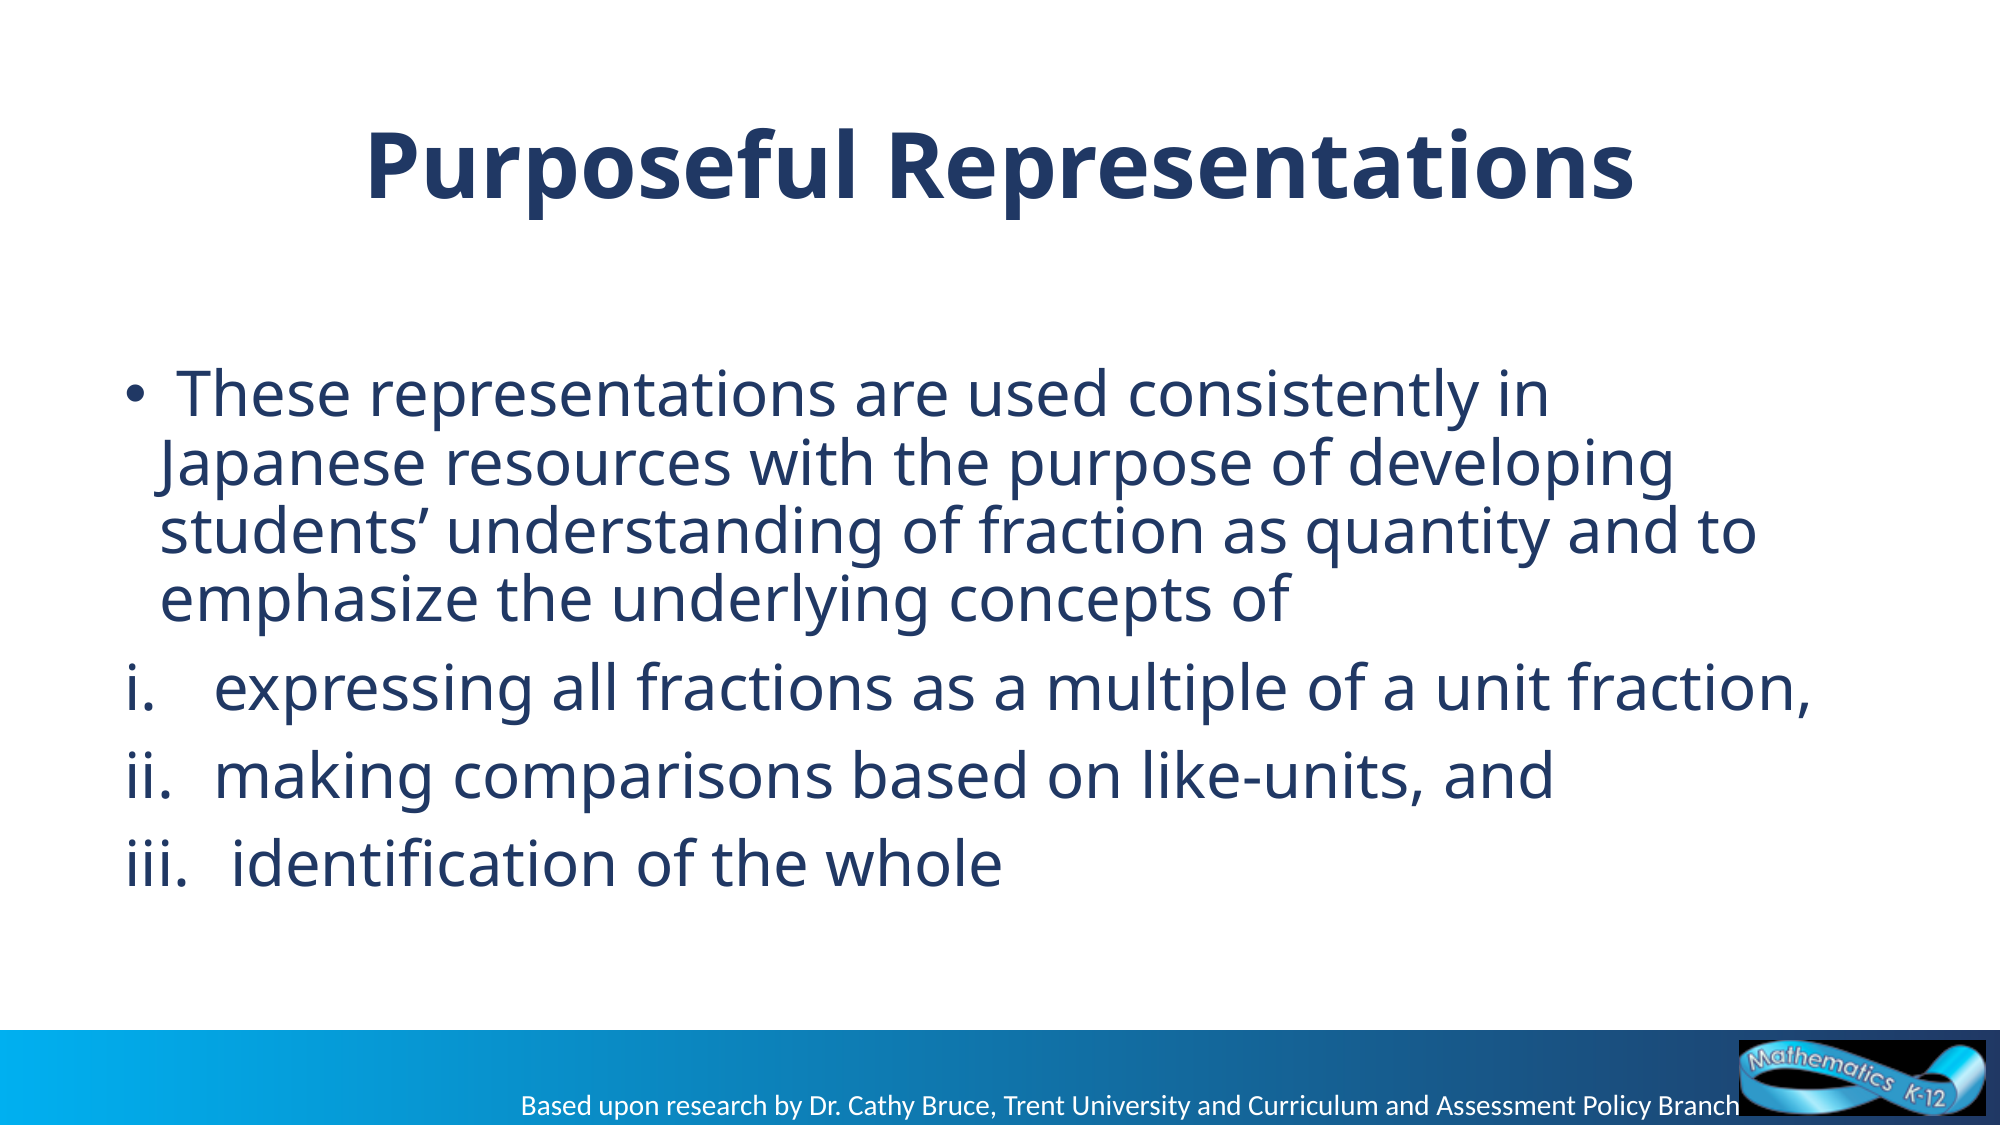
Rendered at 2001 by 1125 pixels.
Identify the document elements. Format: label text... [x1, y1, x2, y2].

list These representations are used consistently in Japanese resources with the purpose of developing students’ understanding of fraction as quantity and to emphasize the underlying concepts of expressing all fractions as a multiple of a unit fraction, making comparisons based on like-units, and identification of the whole [109, 258, 1835, 973]
picture [1739, 1040, 1986, 1116]
title Purposeful Representations [137, 59, 1863, 278]
